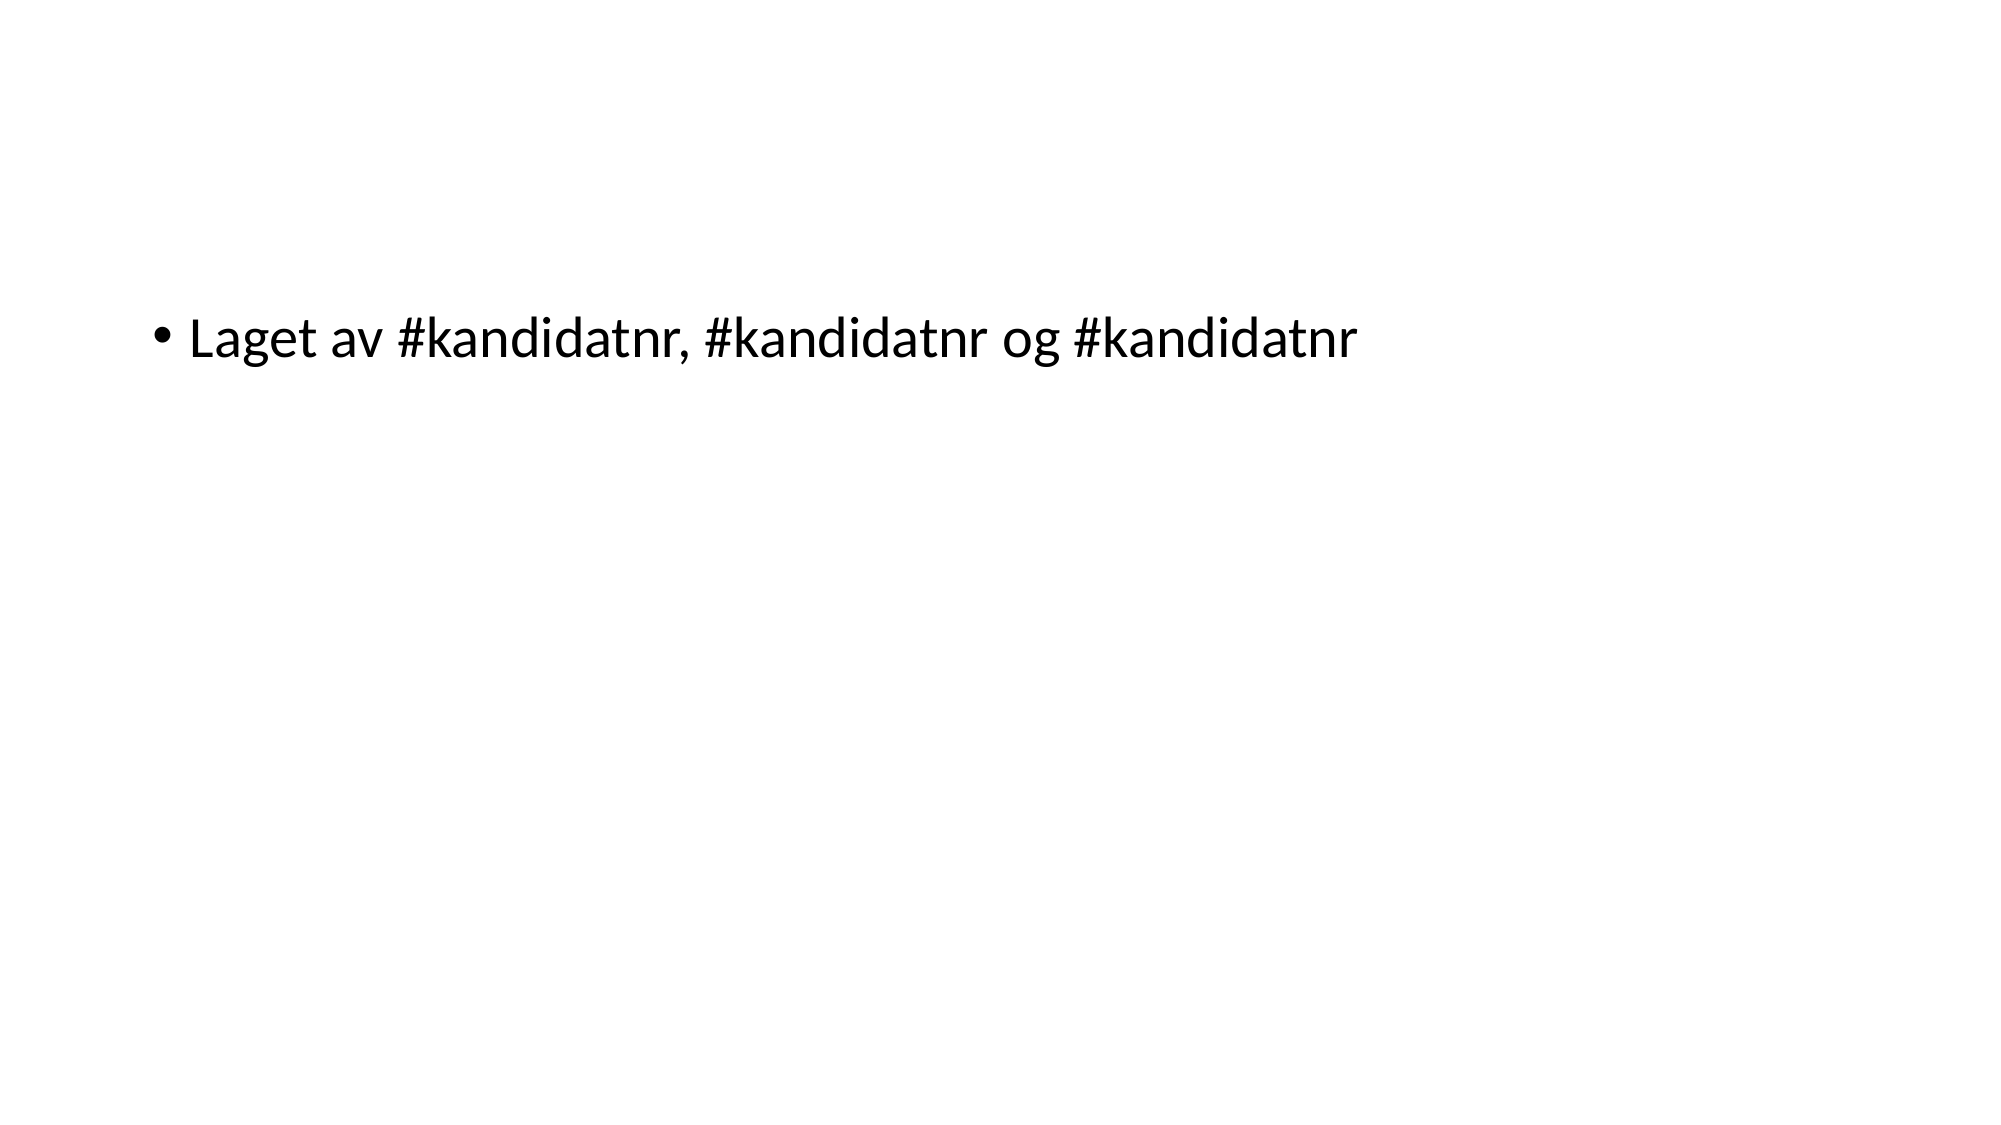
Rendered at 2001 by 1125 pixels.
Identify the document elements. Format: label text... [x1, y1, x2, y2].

list Laget av #kandidatnr, #kandidatnr og #kandidatnr [137, 299, 1863, 1014]
